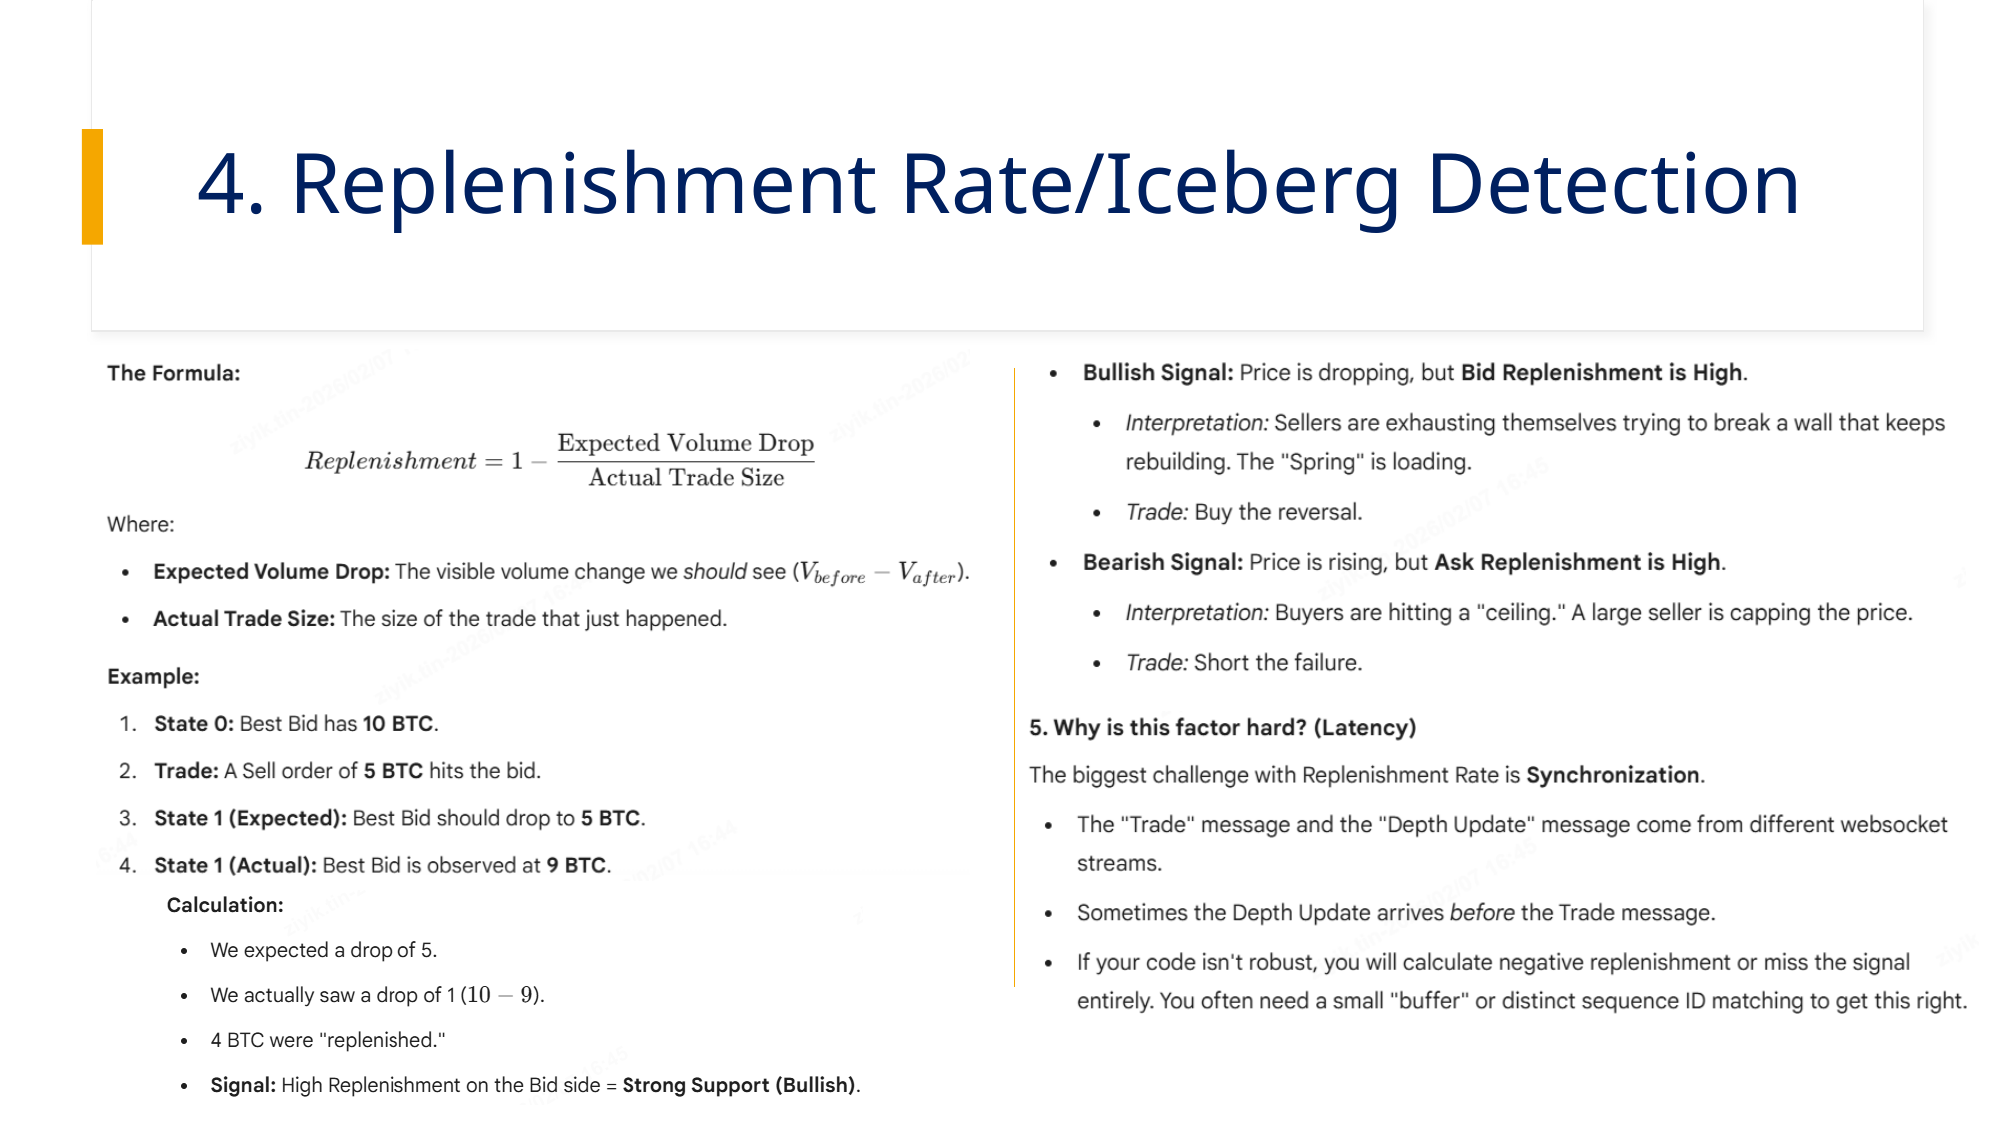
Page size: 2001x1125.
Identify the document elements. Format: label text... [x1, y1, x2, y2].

picture [1030, 349, 1966, 686]
picture [159, 890, 863, 1105]
picture [96, 349, 970, 881]
title 4. Replenishment Rate/Iceberg Detection [183, 90, 1909, 284]
picture [1022, 711, 1979, 1026]
